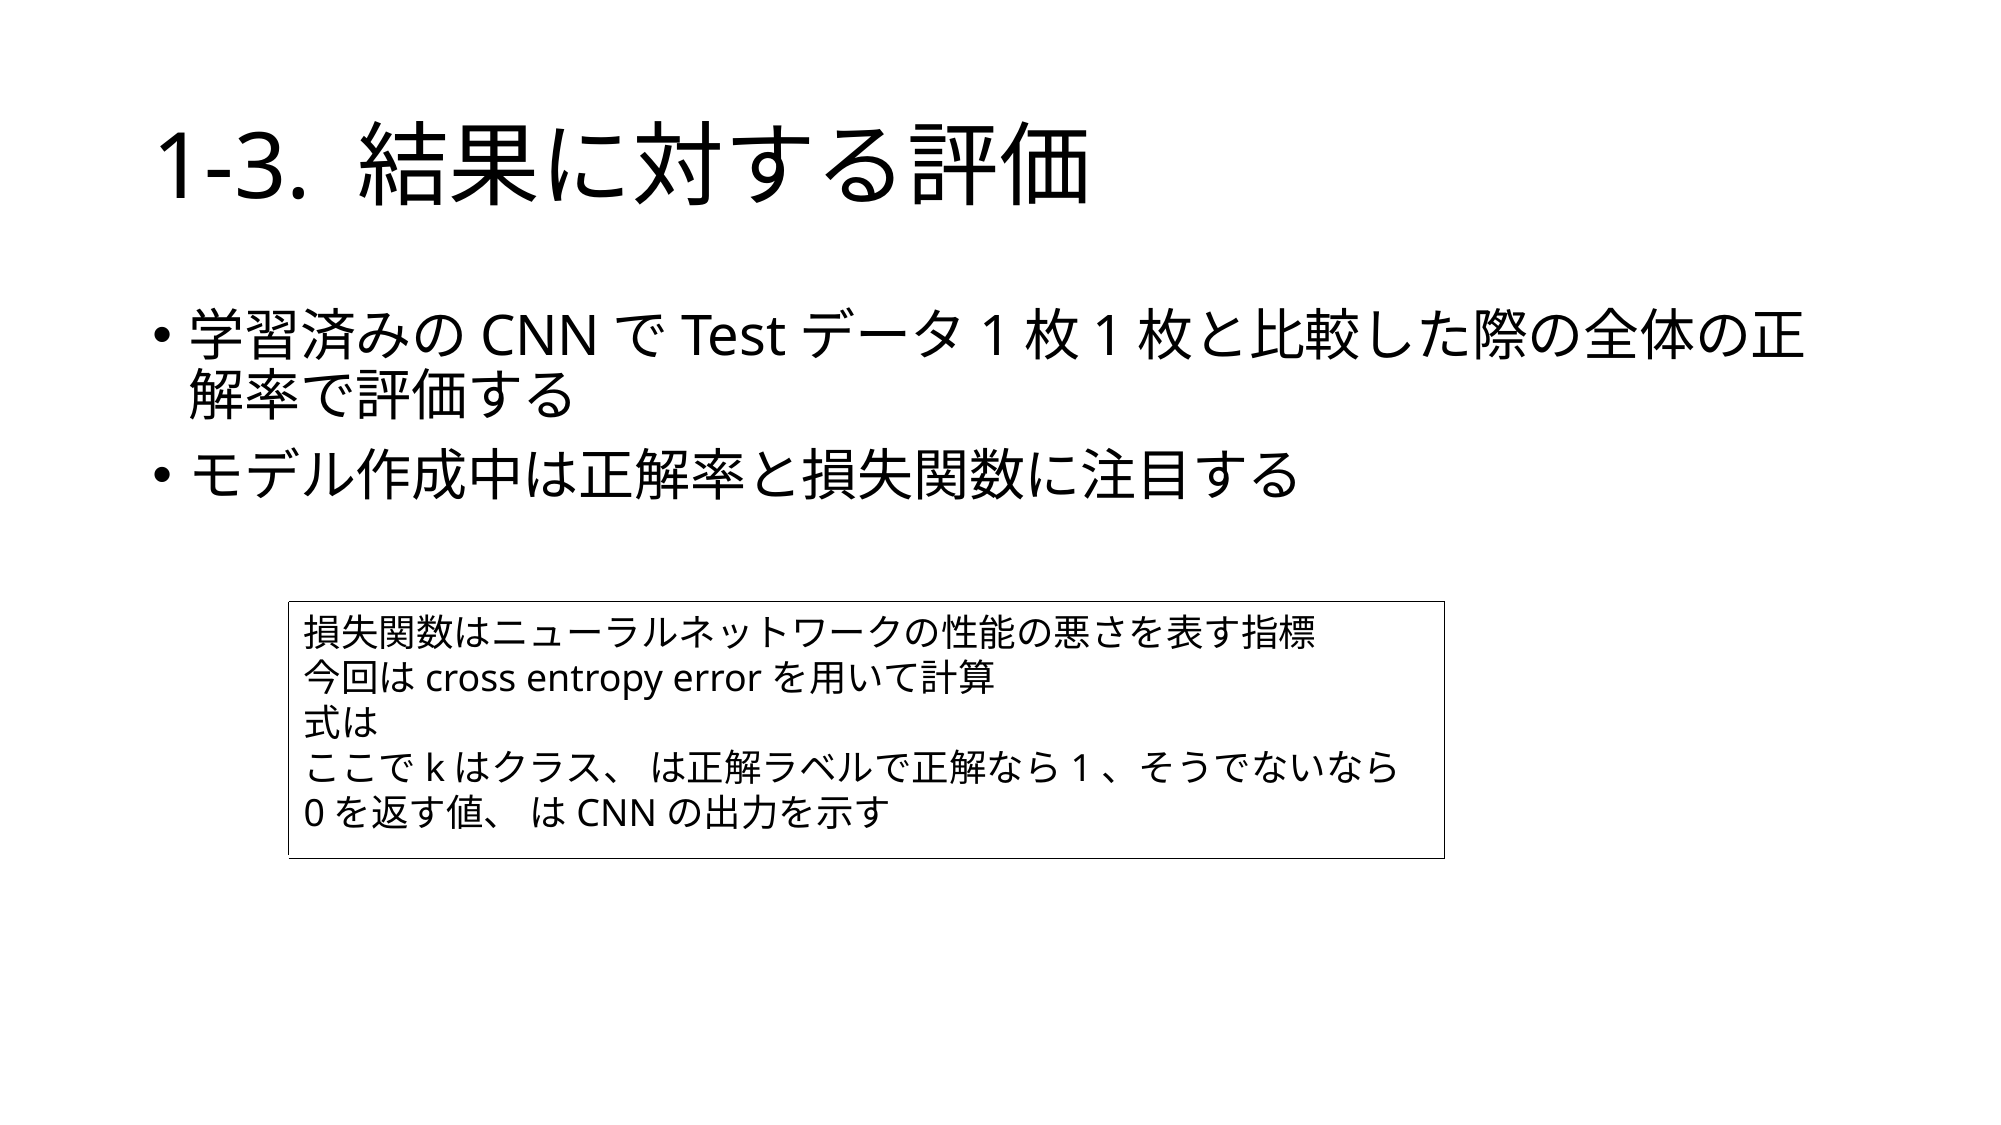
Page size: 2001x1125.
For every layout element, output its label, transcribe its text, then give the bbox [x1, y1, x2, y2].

list 学習済みのCNNでTestデータ1枚1枚と比較した際の全体の正解率で評価する モデル作成中は正解率と損失関数に注目する [137, 299, 1863, 677]
title 1-3. 結果に対する評価 [137, 59, 1863, 278]
